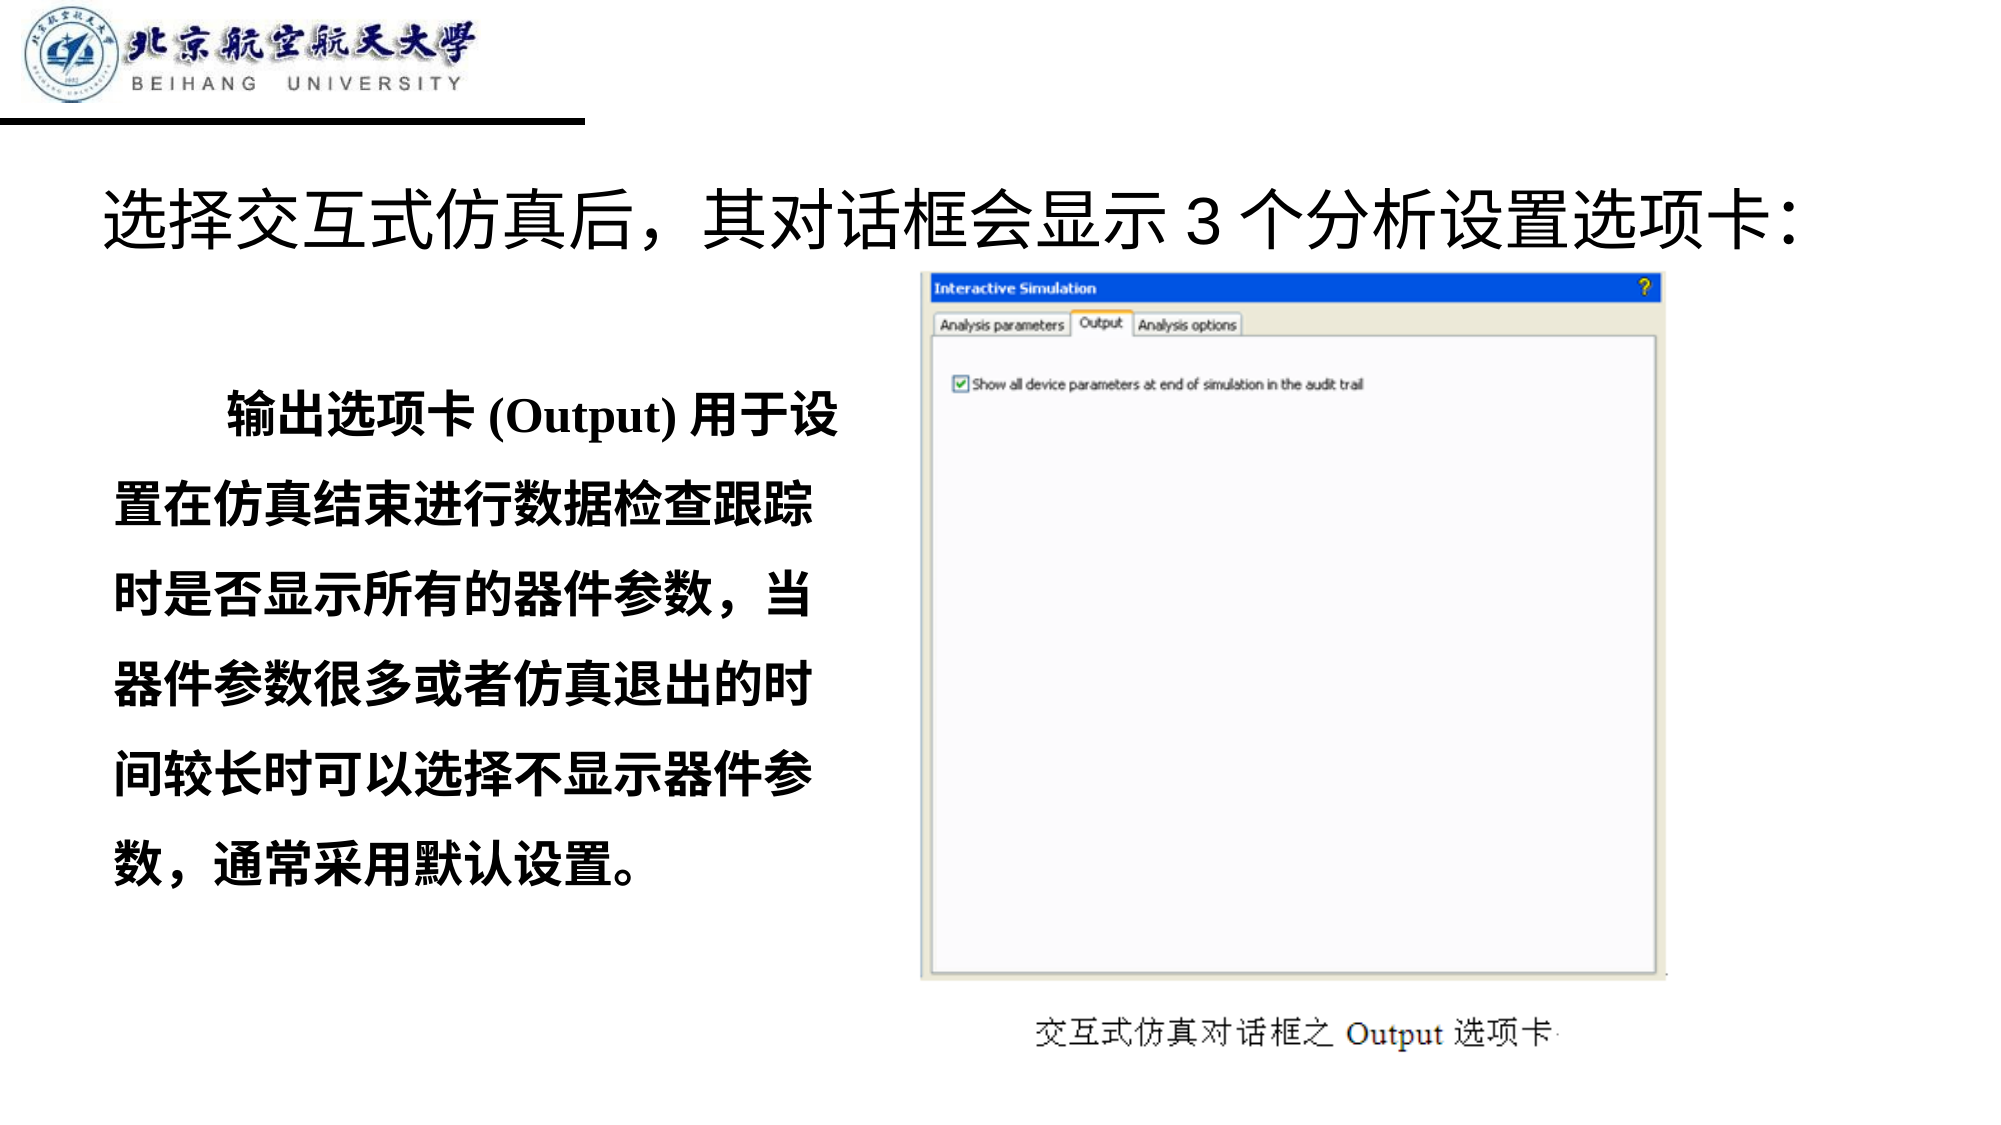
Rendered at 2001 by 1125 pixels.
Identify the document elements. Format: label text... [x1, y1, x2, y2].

text_box 选择交互式仿真后，其对话框会显示3个分析设置选项卡： [42, 130, 2000, 265]
picture [21, 0, 481, 103]
text_box 输出选项卡(Output)用于设置在仿真结束进行数据检查跟踪时是否显示所有的器件参数，当器件参数很多或者仿真退出的时间较长时可以选择不显示器件参数，通常采用默认设置。 [98, 345, 872, 901]
picture [908, 257, 1679, 1063]
